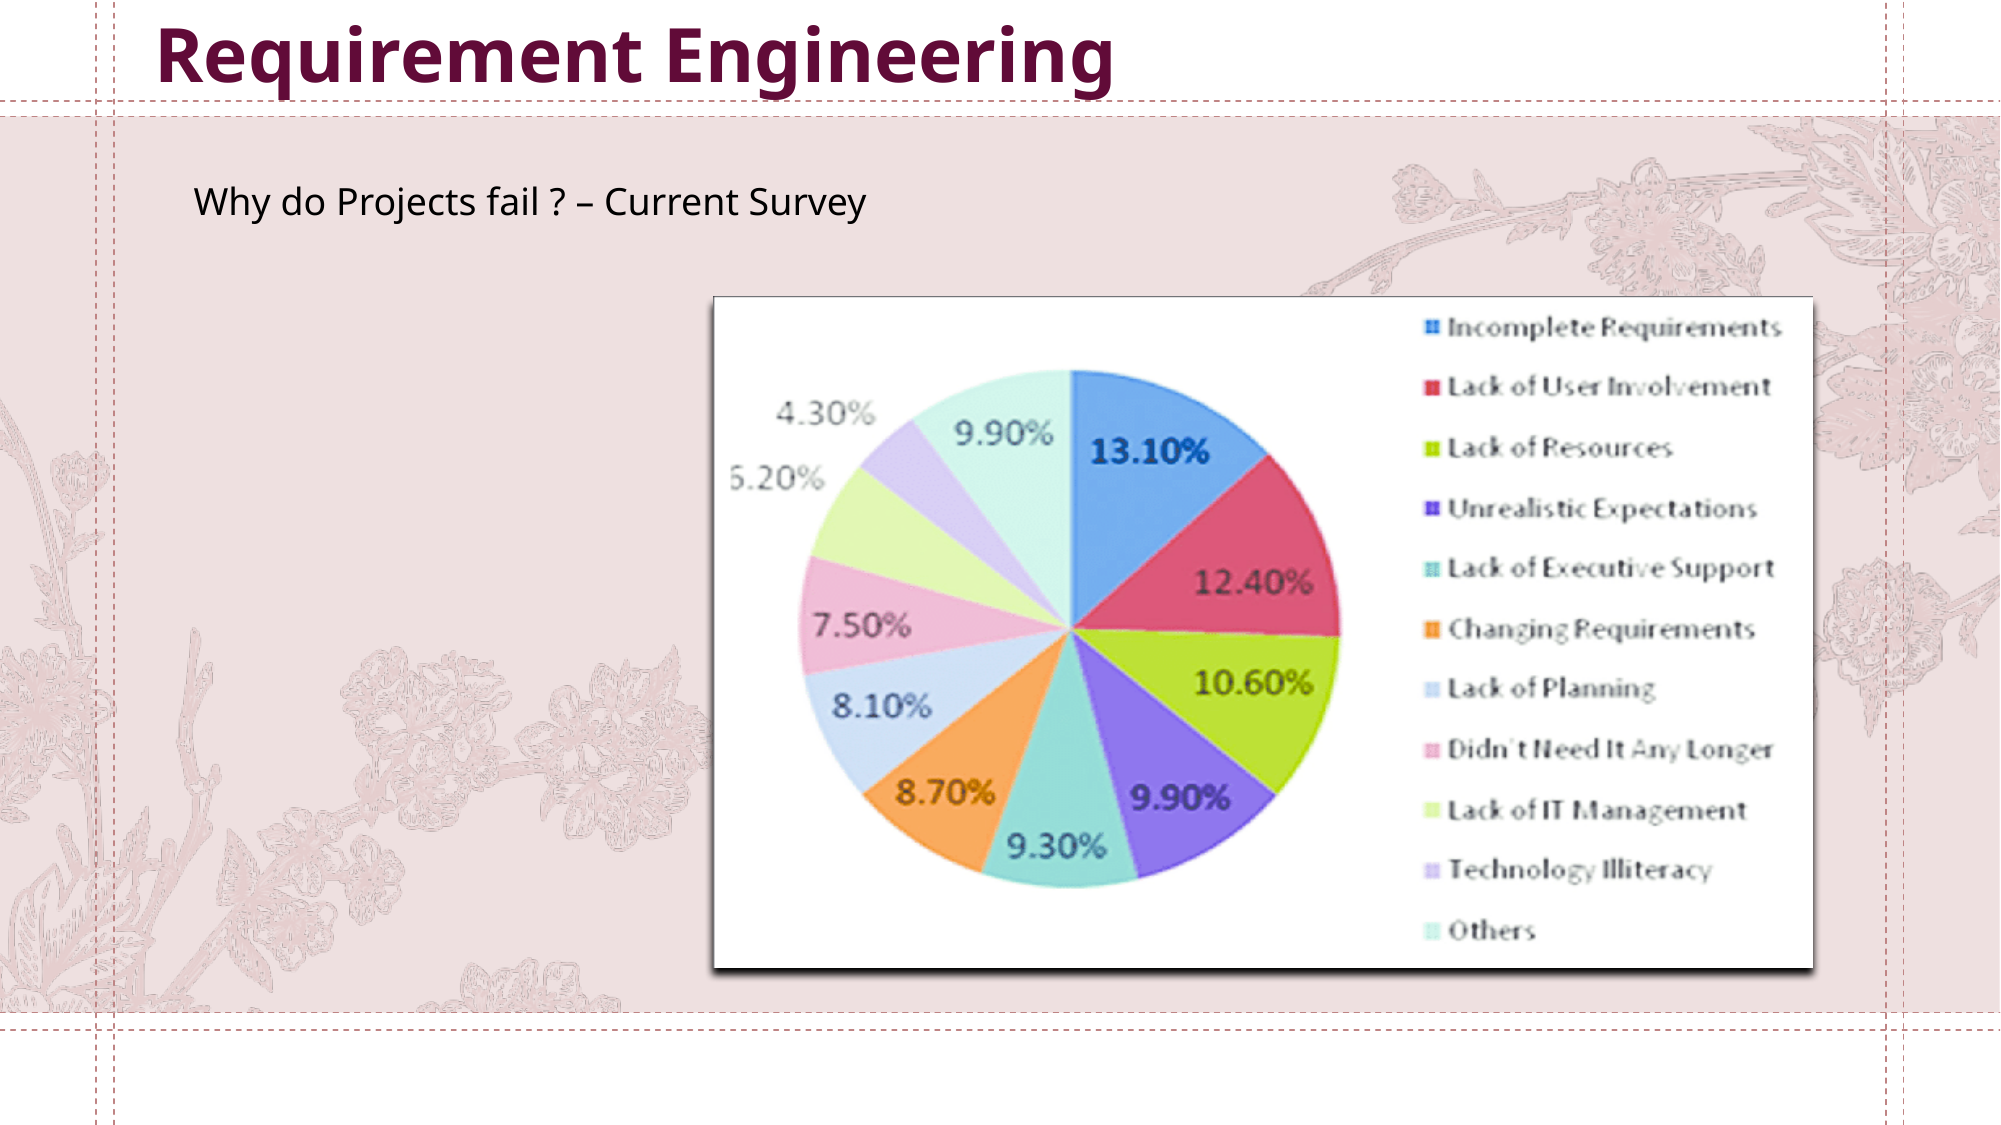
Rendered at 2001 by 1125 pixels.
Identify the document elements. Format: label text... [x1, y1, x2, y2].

text_box Requirement Engineering [139, 0, 1382, 105]
text_box Why do Projects fail ? – Current Survey [178, 170, 1180, 231]
picture [0, 116, 2000, 1013]
